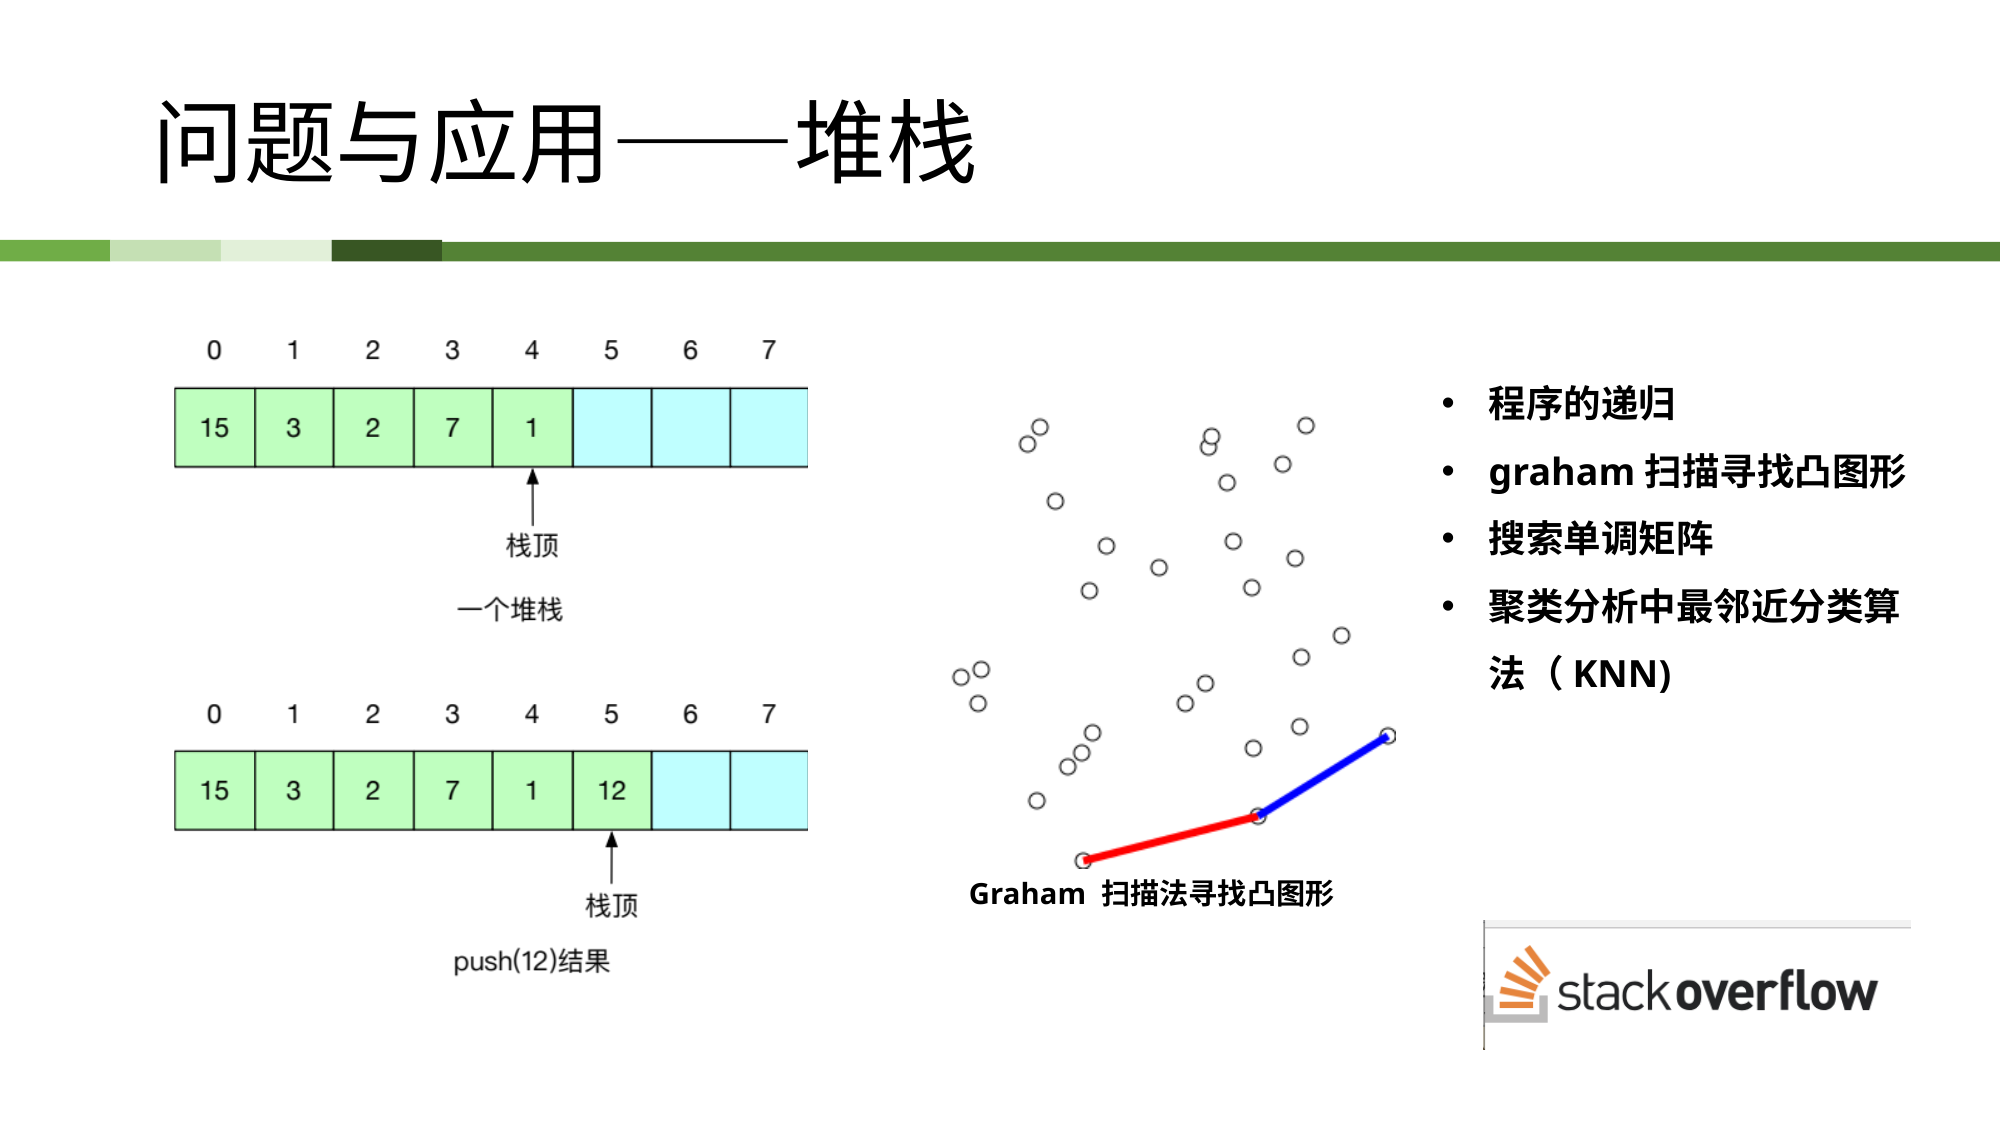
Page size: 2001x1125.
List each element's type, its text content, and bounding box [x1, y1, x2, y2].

picture [174, 324, 808, 985]
picture [1483, 920, 1911, 1050]
text_box 程序的递归 graham扫描寻找凸图形 搜索单调矩阵 聚类分析中最邻近分类算法（KNN) [1426, 350, 1931, 770]
picture [864, 324, 1396, 869]
title 问题与应用——堆栈 [137, 59, 1863, 234]
text_box Graham 扫描法寻找凸图形 [954, 869, 1350, 918]
